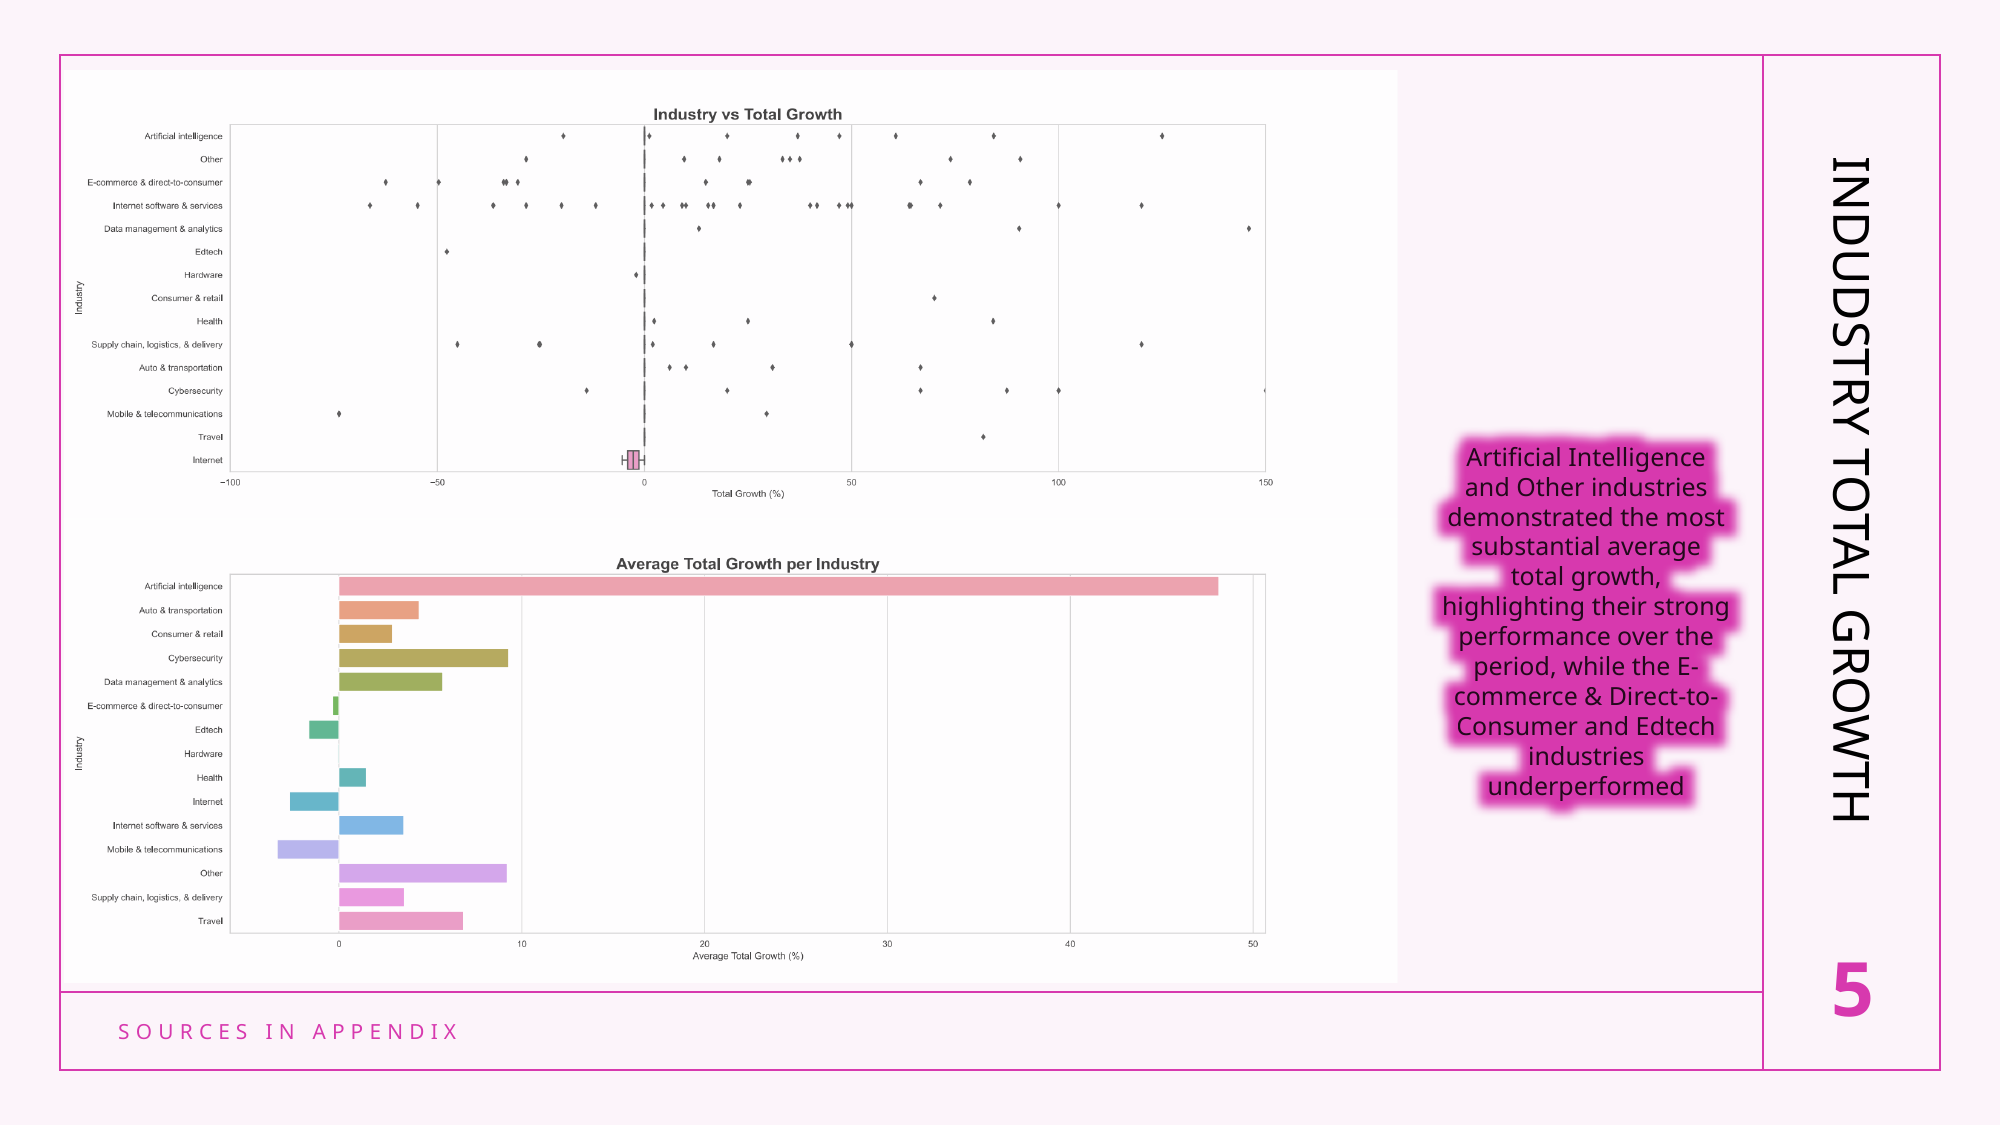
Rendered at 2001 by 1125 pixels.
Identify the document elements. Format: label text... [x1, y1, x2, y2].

picture [63, 70, 1398, 983]
slide_number 5 [1775, 930, 1932, 1055]
text_box INDUDSTRY TOTAL GROWTH [1807, 142, 1899, 983]
slide_number Sources in appendix [103, 1007, 621, 1055]
text_box Artificial Intelligence and Other industries demonstrated the most substantial average total growth, highlighting their strong performance over the period, while the E-commerce & Direct-to-Consumer and Edtech industries underperformed [1427, 433, 1746, 808]
